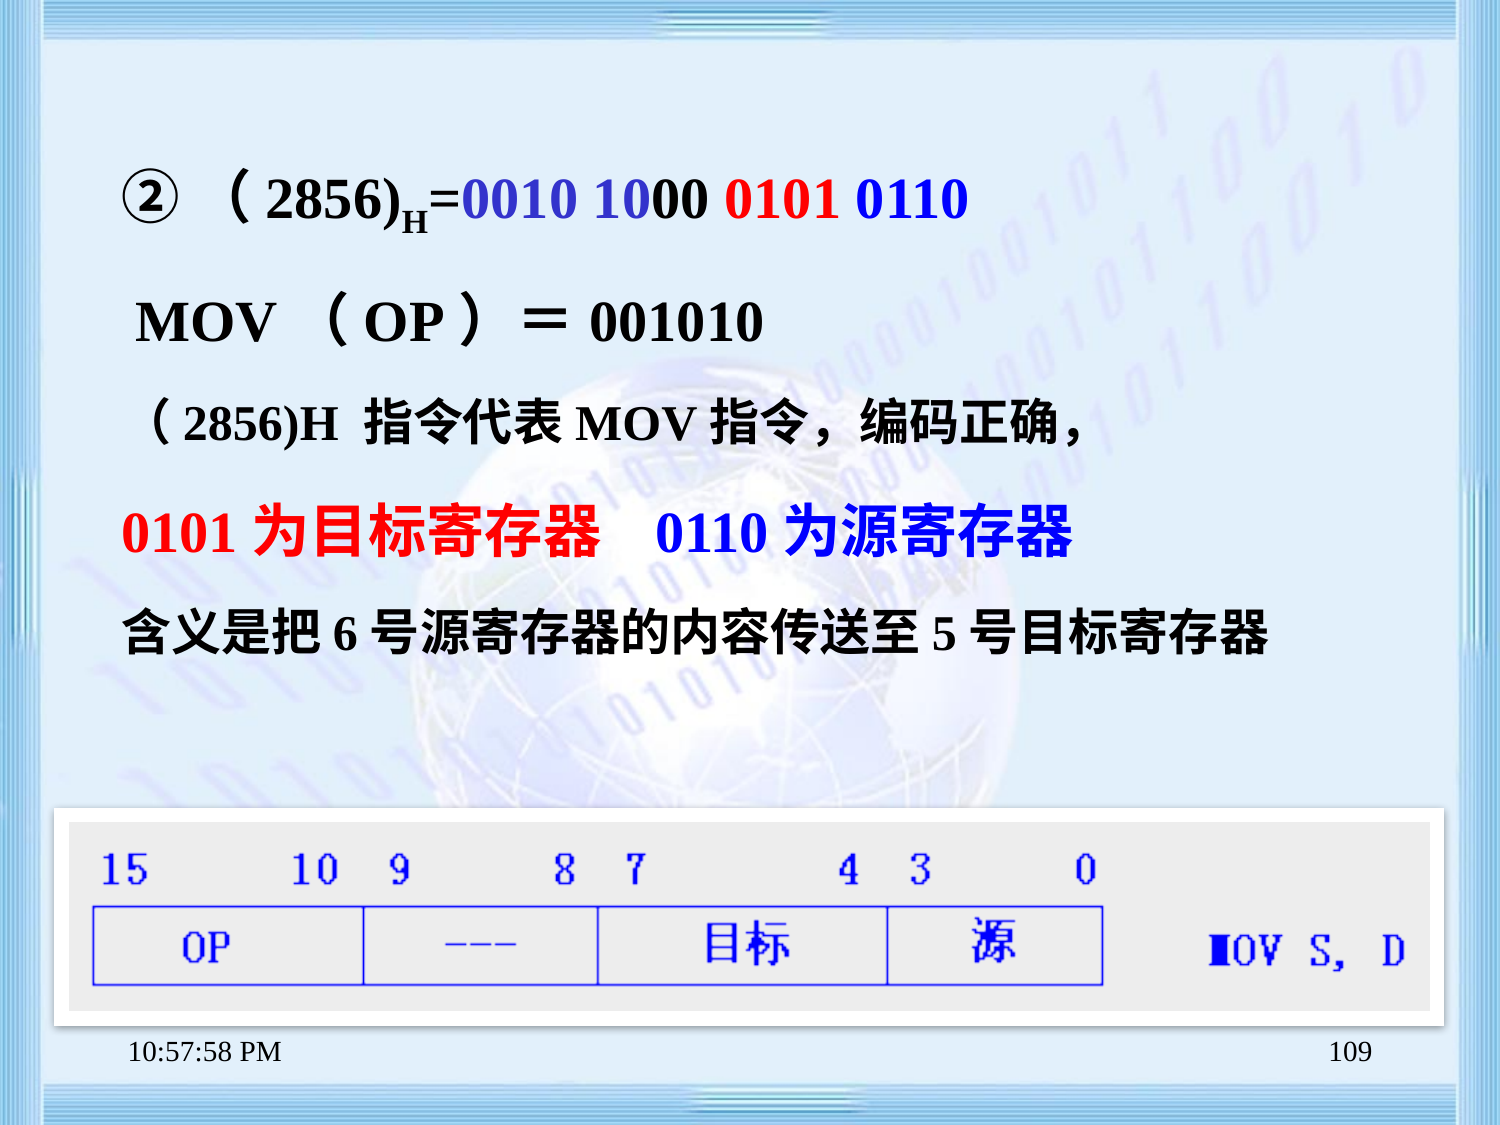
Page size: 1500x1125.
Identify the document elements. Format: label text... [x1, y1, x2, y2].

picture [0, 0, 1500, 1125]
slide_number 109 [1074, 1024, 1388, 1101]
text_box ②（2856)H=0010 1000 0101 0110 MOV（OP）＝001010 （2856)H 指令代表MOV指令，编码正确， 0101为目标寄存器 0110为源寄存器 含义是把6号源寄存器的内容传送至5号目标寄存器 [106, 137, 1394, 782]
slide_number 上午8时47分39秒 [112, 1024, 426, 1101]
